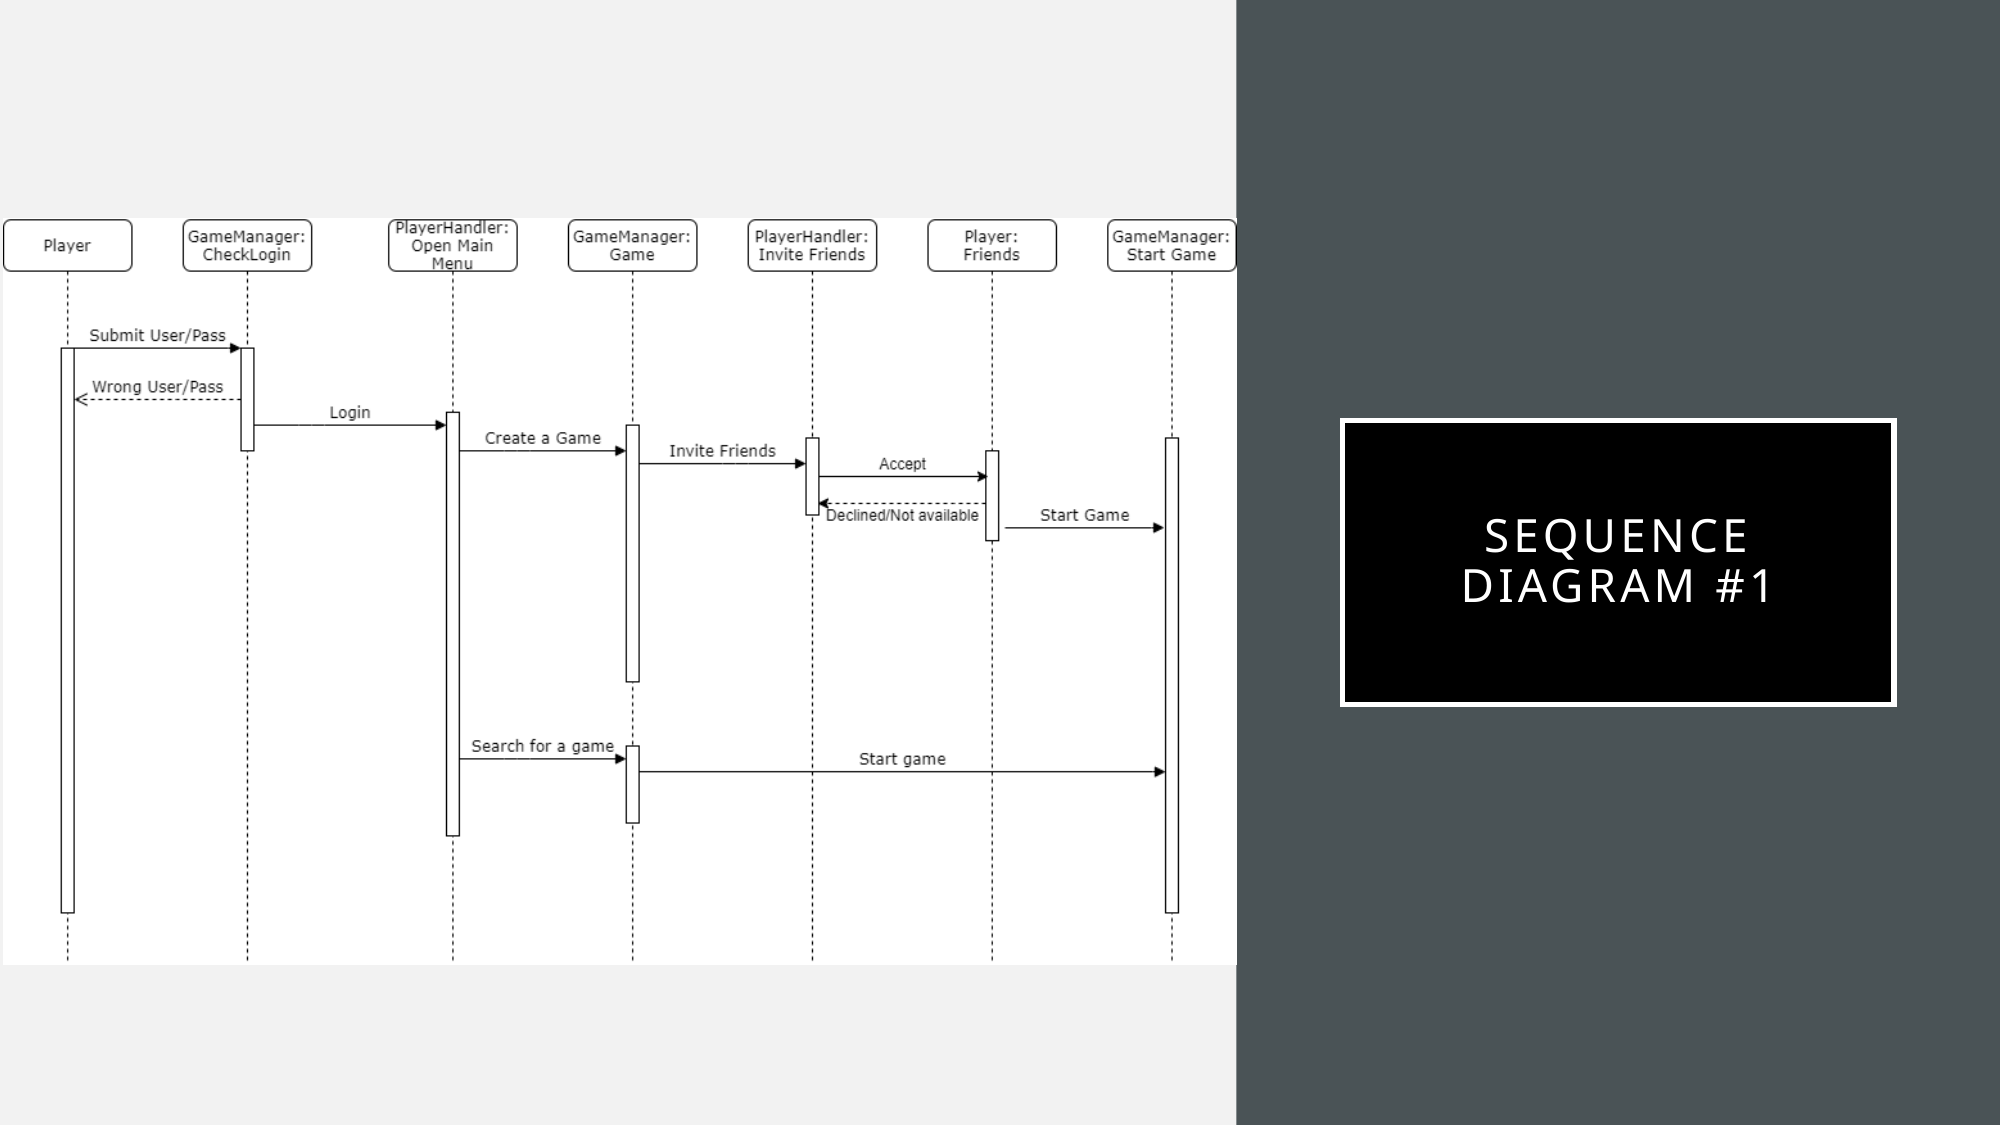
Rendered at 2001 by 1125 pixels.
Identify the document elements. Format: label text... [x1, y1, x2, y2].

text_box [1236, 0, 2000, 1125]
title Sequence diagram #1 [1340, 418, 1897, 707]
text_box [0, 0, 1236, 1125]
picture [2, 218, 1237, 965]
